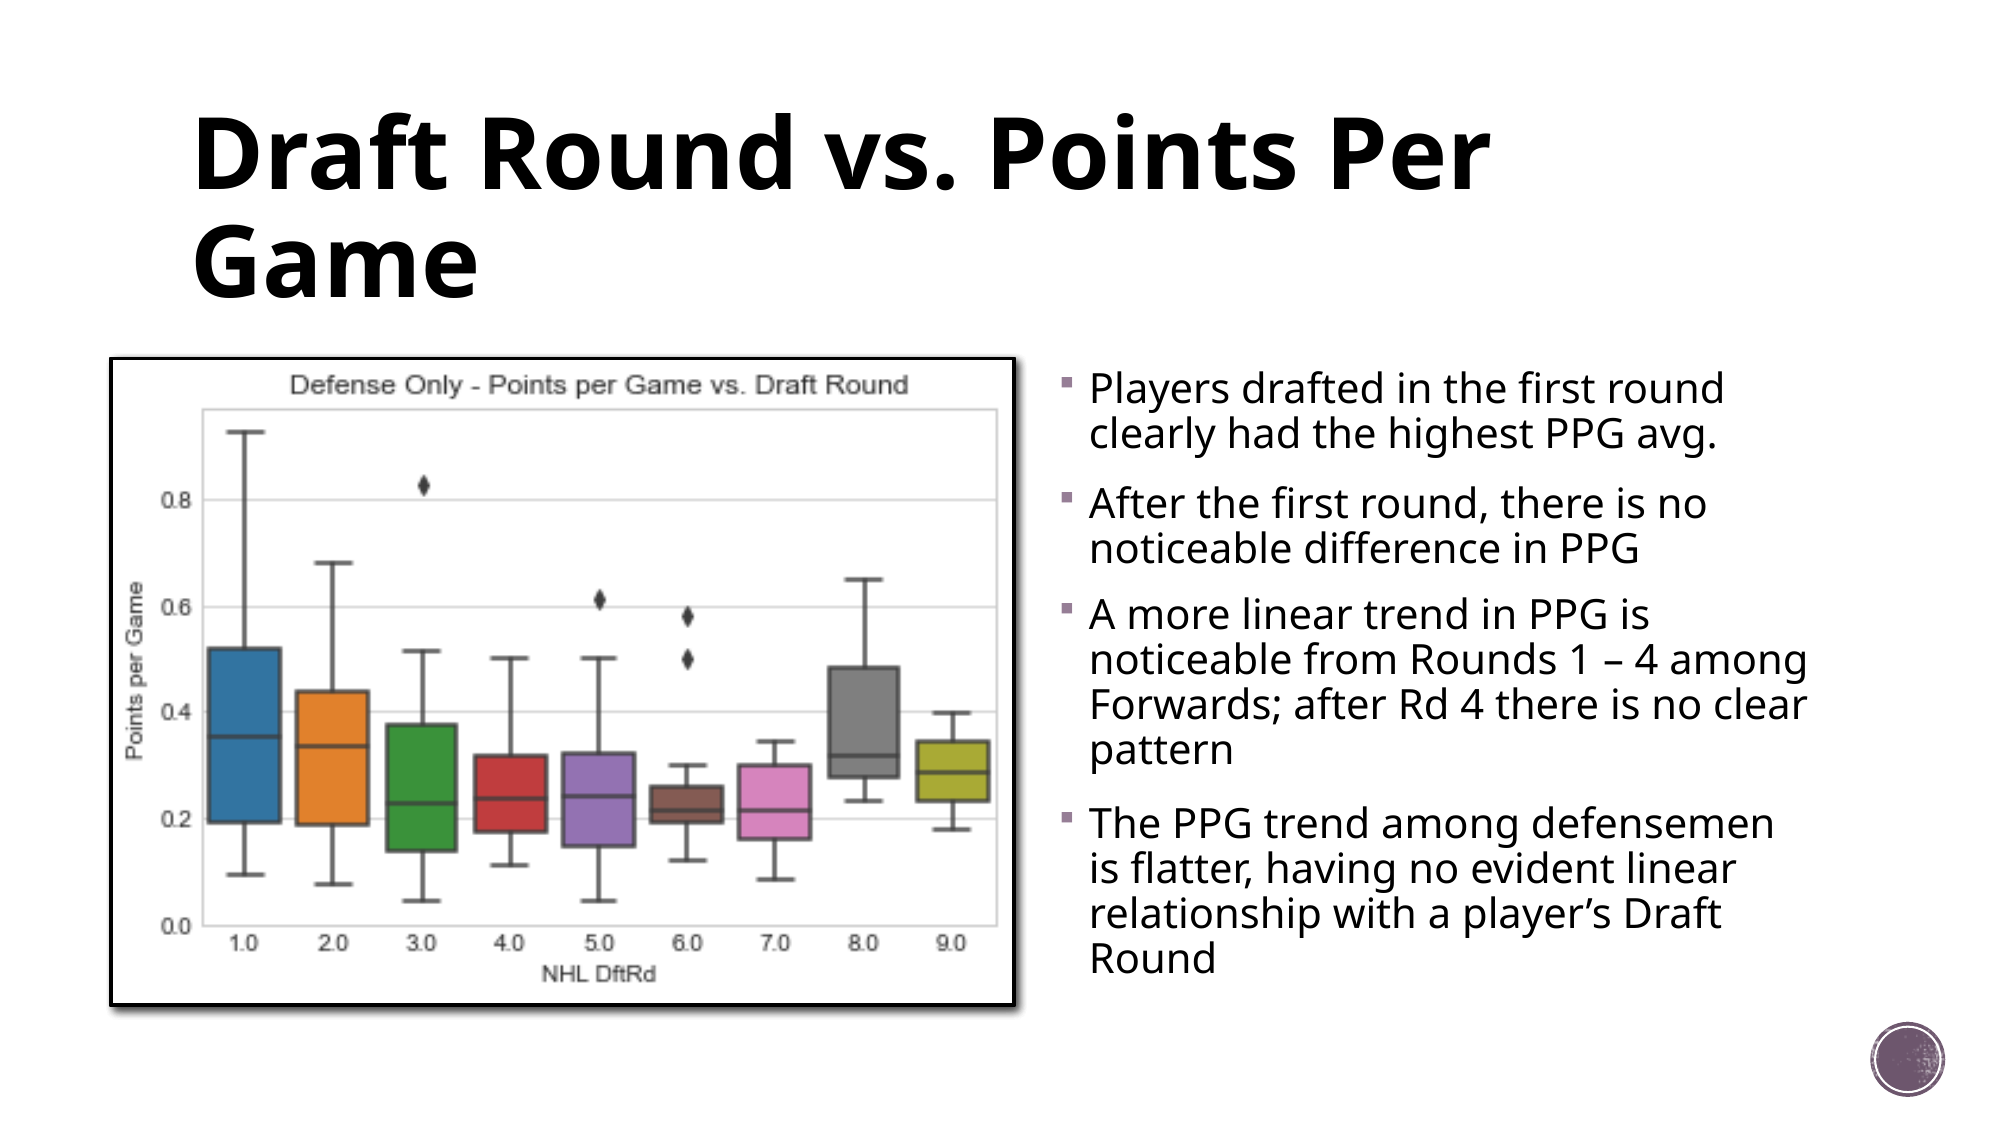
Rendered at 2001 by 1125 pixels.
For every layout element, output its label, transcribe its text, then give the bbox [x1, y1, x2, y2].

list Players drafted in the first round clearly had the highest PPG avg. After the first round, there is no noticeable difference in PPG [1043, 360, 1824, 585]
text_box A more linear trend in PPG is noticeable from Rounds 1 – 4 among Forwards; after Rd 4 there is no clear pattern [1043, 585, 1824, 794]
text_box The PPG trend among defensemen is flatter, having no evident linear relationship with a player’s Draft Round [1043, 794, 1824, 1020]
picture [112, 360, 1012, 1003]
title Draft Round vs. Points Per Game [175, 79, 1826, 344]
